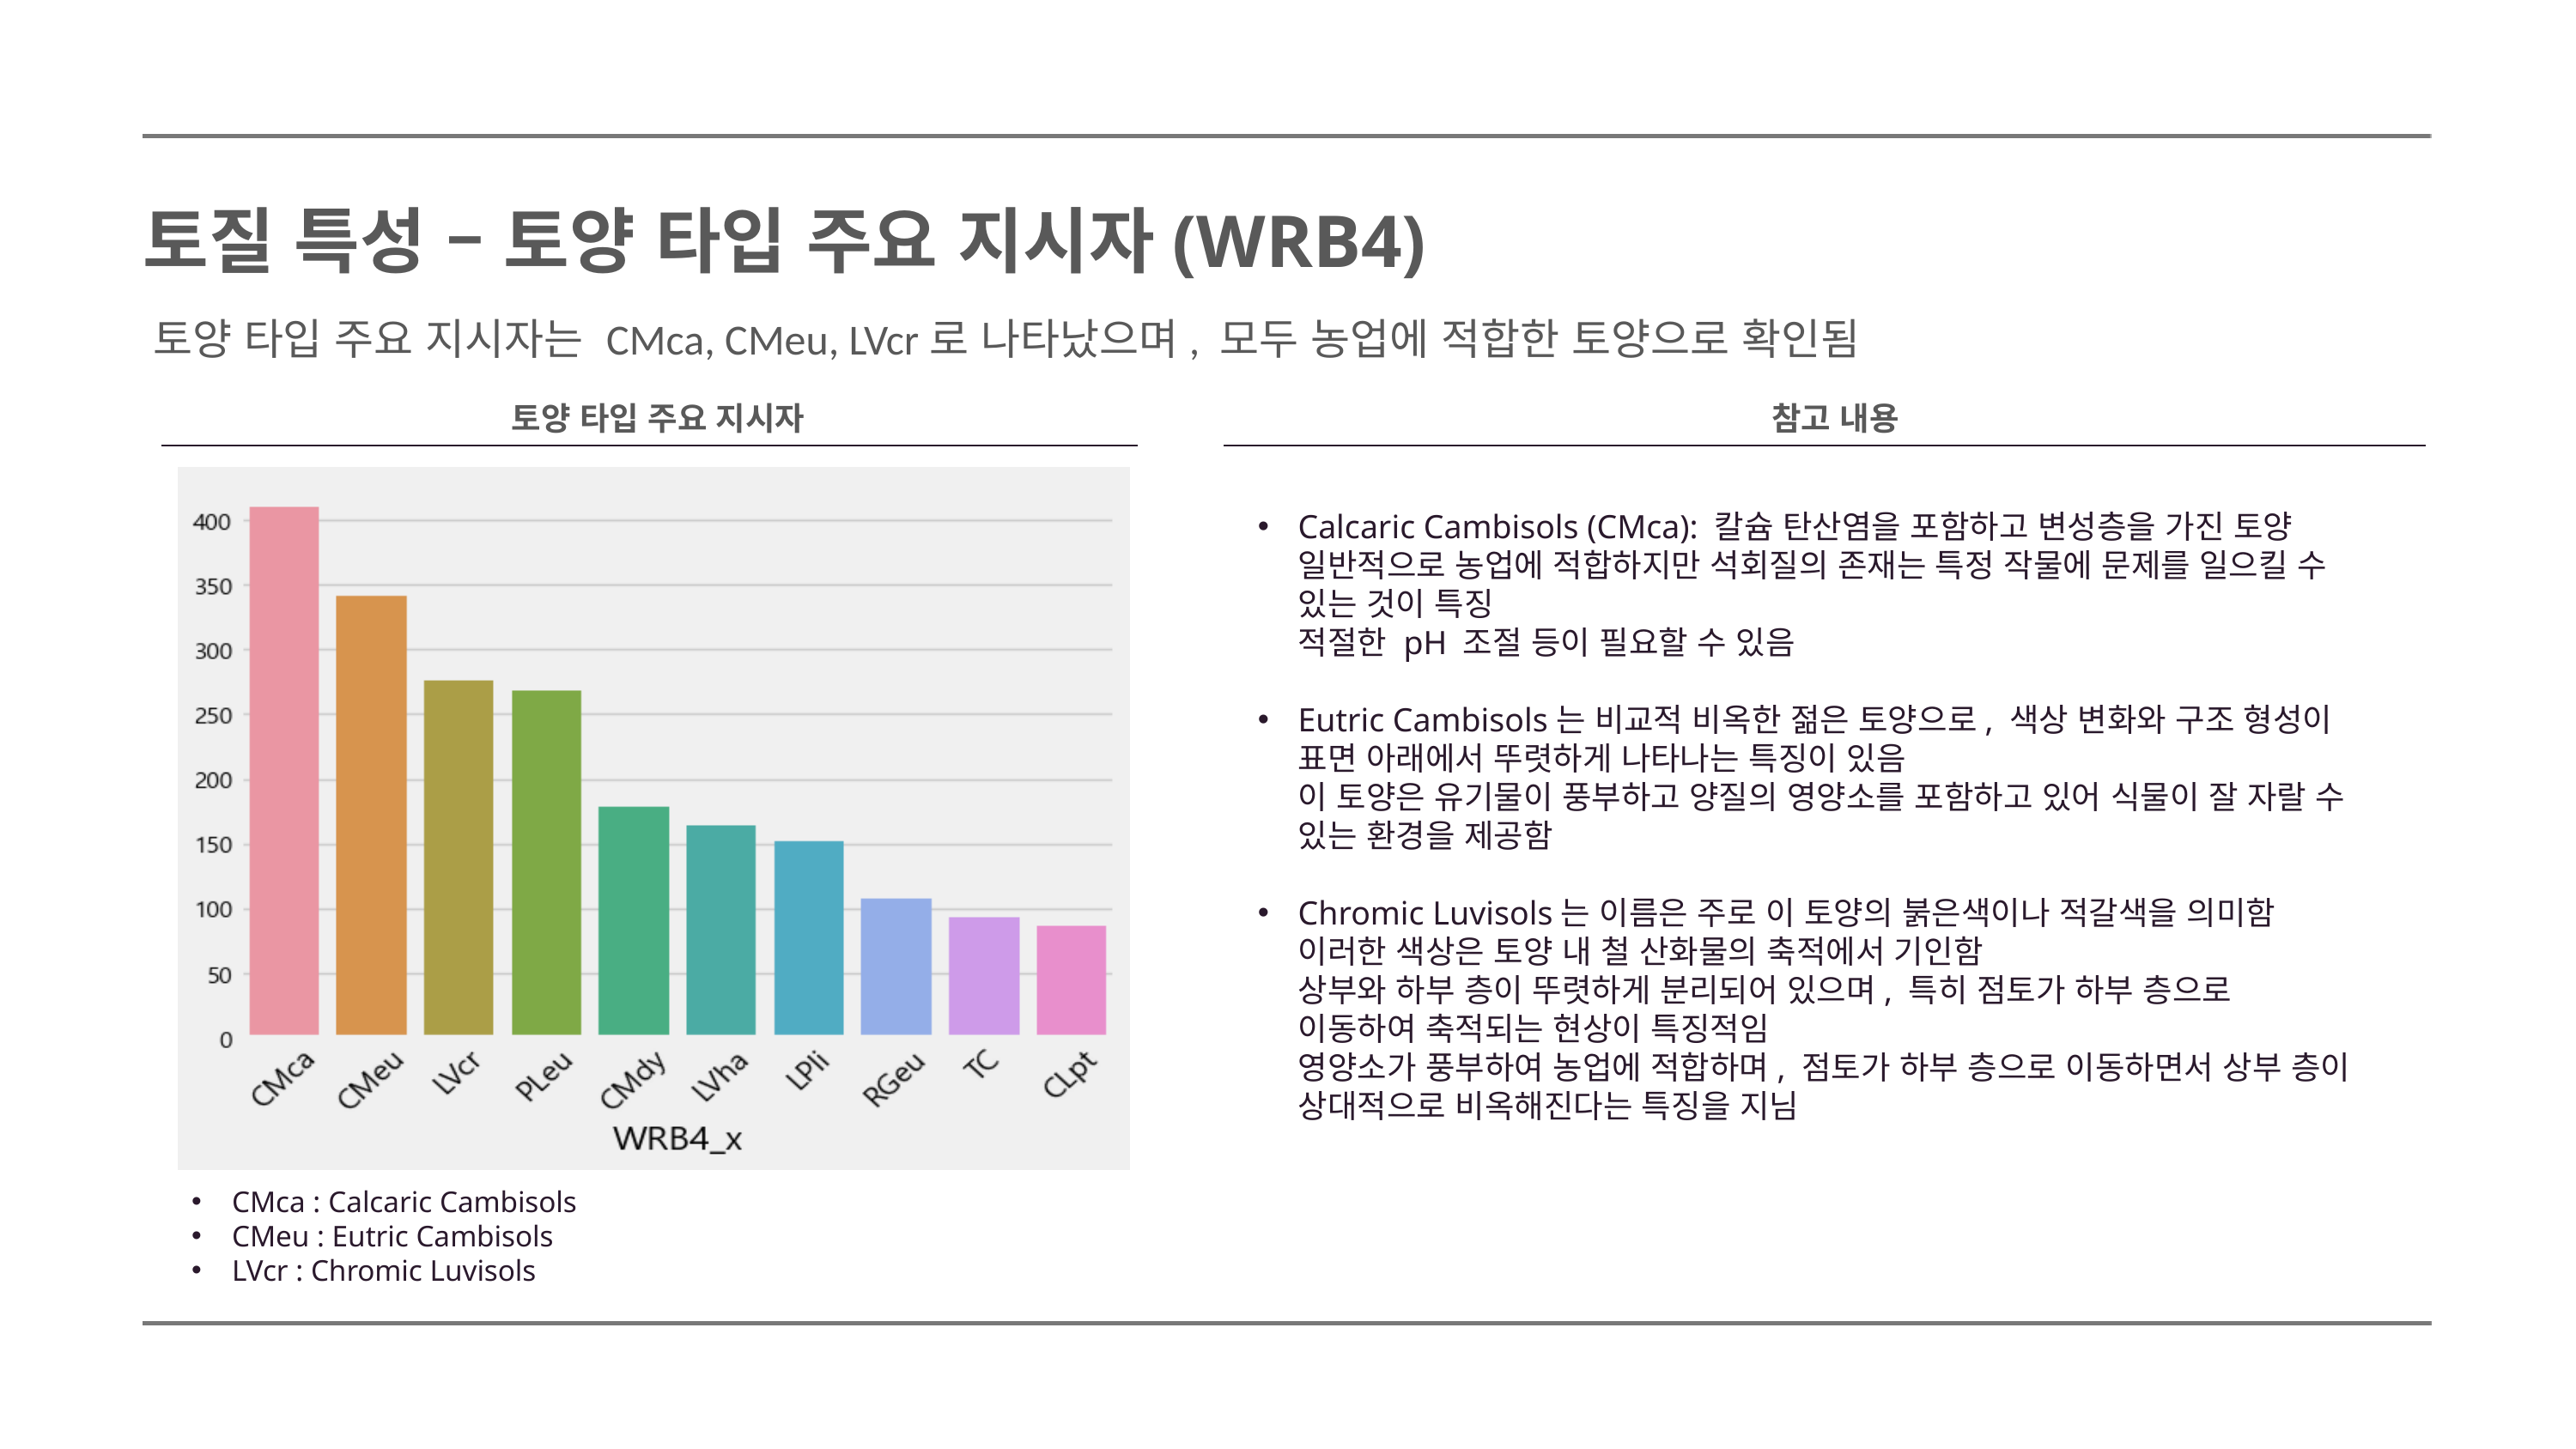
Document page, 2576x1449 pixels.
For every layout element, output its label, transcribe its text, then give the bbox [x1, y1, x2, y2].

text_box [161, 391, 1139, 446]
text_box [1223, 391, 2427, 446]
picture [143, 133, 2432, 138]
picture [178, 467, 1130, 1170]
text_box 토질 특성 – 토양 타입 주요 지시자(WRB4) [143, 171, 1712, 304]
text_box CMca : Calcaric Cambisols CMeu : Eutric Cambisols LVcr : Chromic Luvisols [179, 1177, 1103, 1294]
text_box 토양 타입 주요 지시자는 CMca, CMeu, LVcr로 나타났으며, 모두 농업에 적합한 토양으로 확인됨 [138, 304, 2435, 461]
picture [143, 1321, 2432, 1325]
text_box Calcaric Cambisols (CMca): 칼슘 탄산염을 포함하고 변성층을 가진 토양 일반적으로 농업에 적합하지만 석회질의 존재는 특정 작물에 문제를 일으킬 수 있는 것이 특징 적절한 pH 조절 등이 필요할 수 있음 Eutric Cambisols는 비교적 비옥한 젊은 토양으로, 색상 변화와 구조 형성이 표면 아래에서 뚜렷하게 나타나는 특징이 있음 이 토양은 유기물이 풍부하고 양질의 영양소를 포함하고 있어 식물이 잘 자랄 수 있는 환경을 제공함 Chromic Luvisols는 이름은 주로 이 토양의 붉은색이나 적갈색을 의미함 이러한 색상은 토양 내 철 산화물의 축적에서 기인함 상부와 하부 층이 뚜렷하게 분리되어 있으며, 특히 점토가 하부 층으로 이동하여 축적되는 현상이 특징적임 영양소가 풍부하여 농업에 적합하며, 점토가 하부 층으로 이동하면서 상부 층이 상대적으로 비옥해진다는 특징을 지님 [1244, 500, 2372, 1131]
